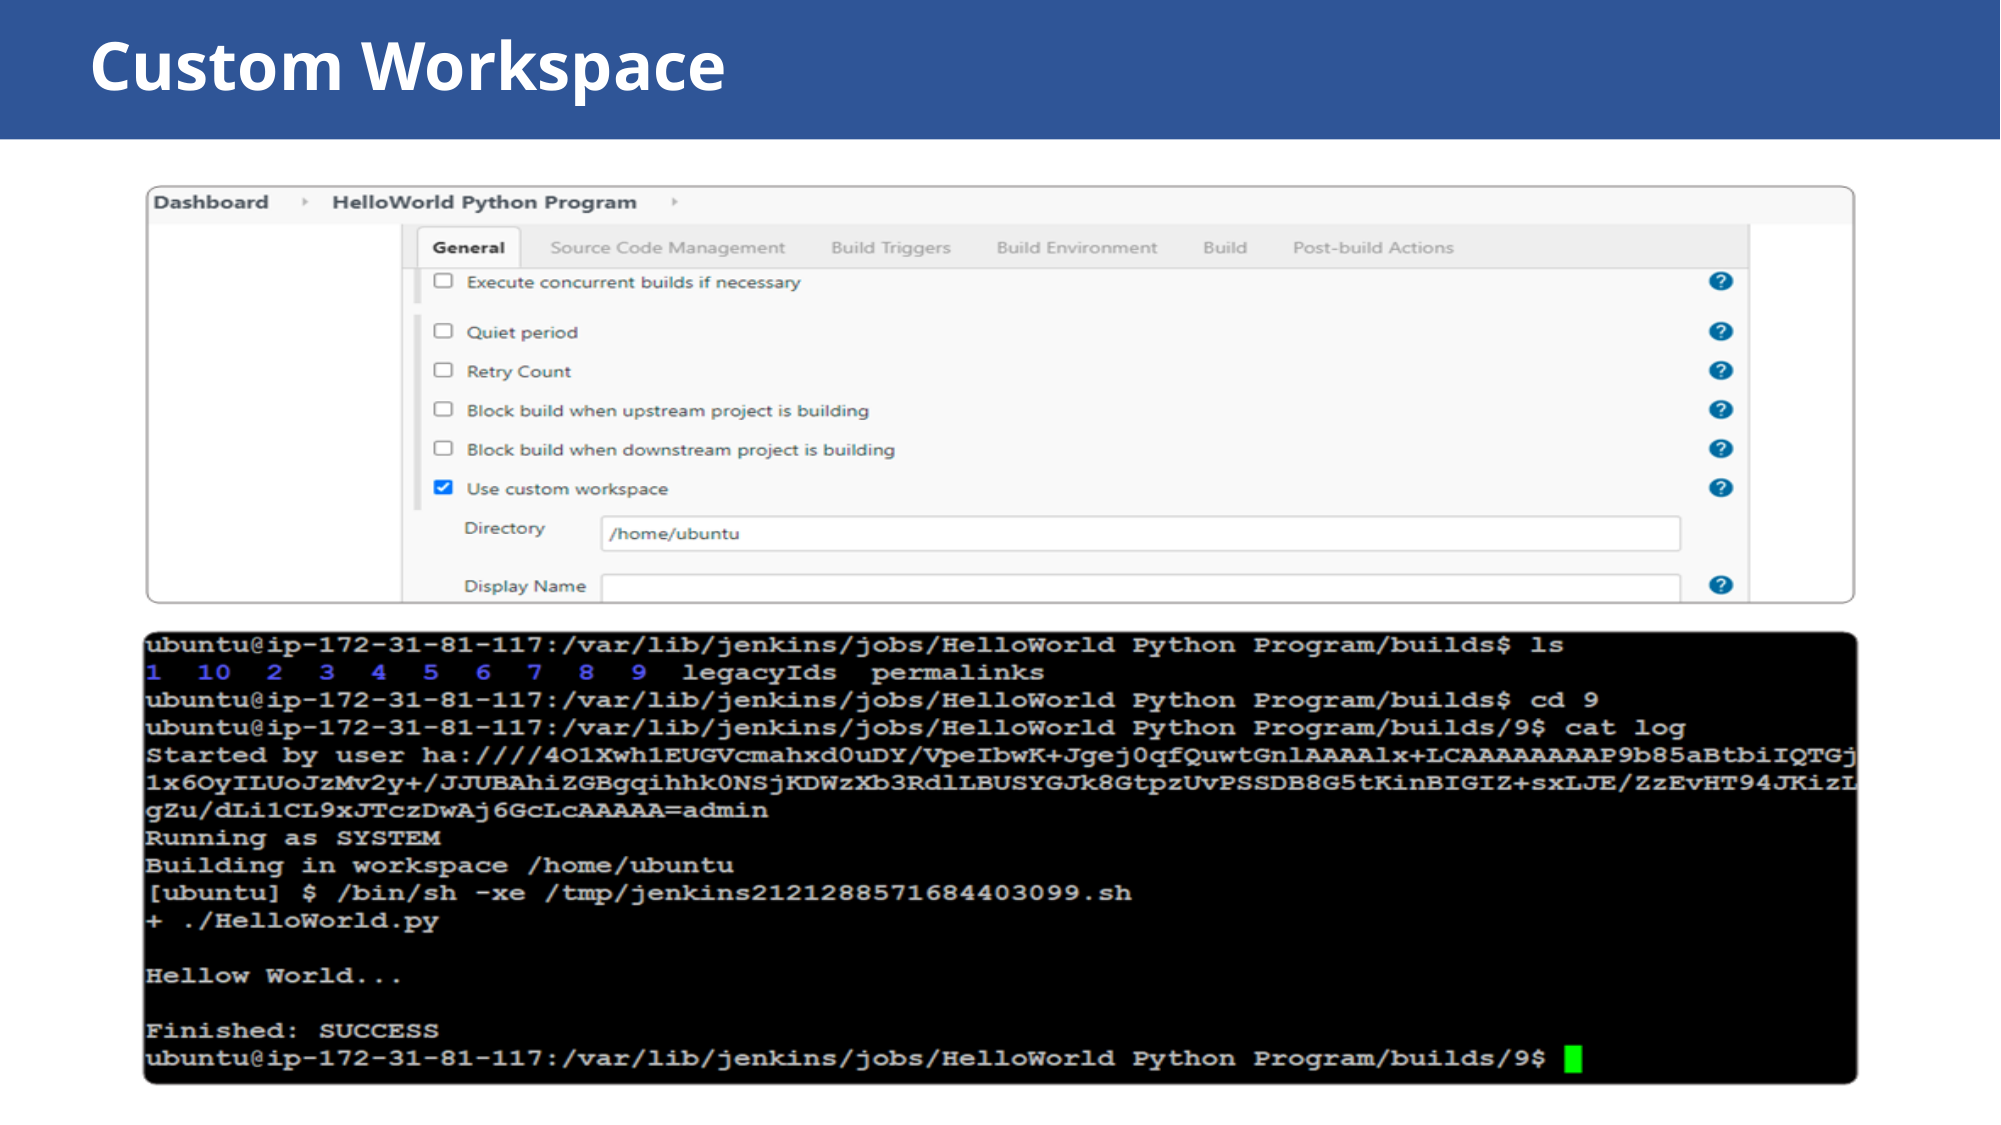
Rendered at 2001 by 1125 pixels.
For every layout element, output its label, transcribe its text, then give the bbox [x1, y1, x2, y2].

title Custom Workspace [69, 26, 1625, 111]
slide_number 43 [1412, 1042, 1863, 1103]
picture [138, 172, 1861, 1087]
